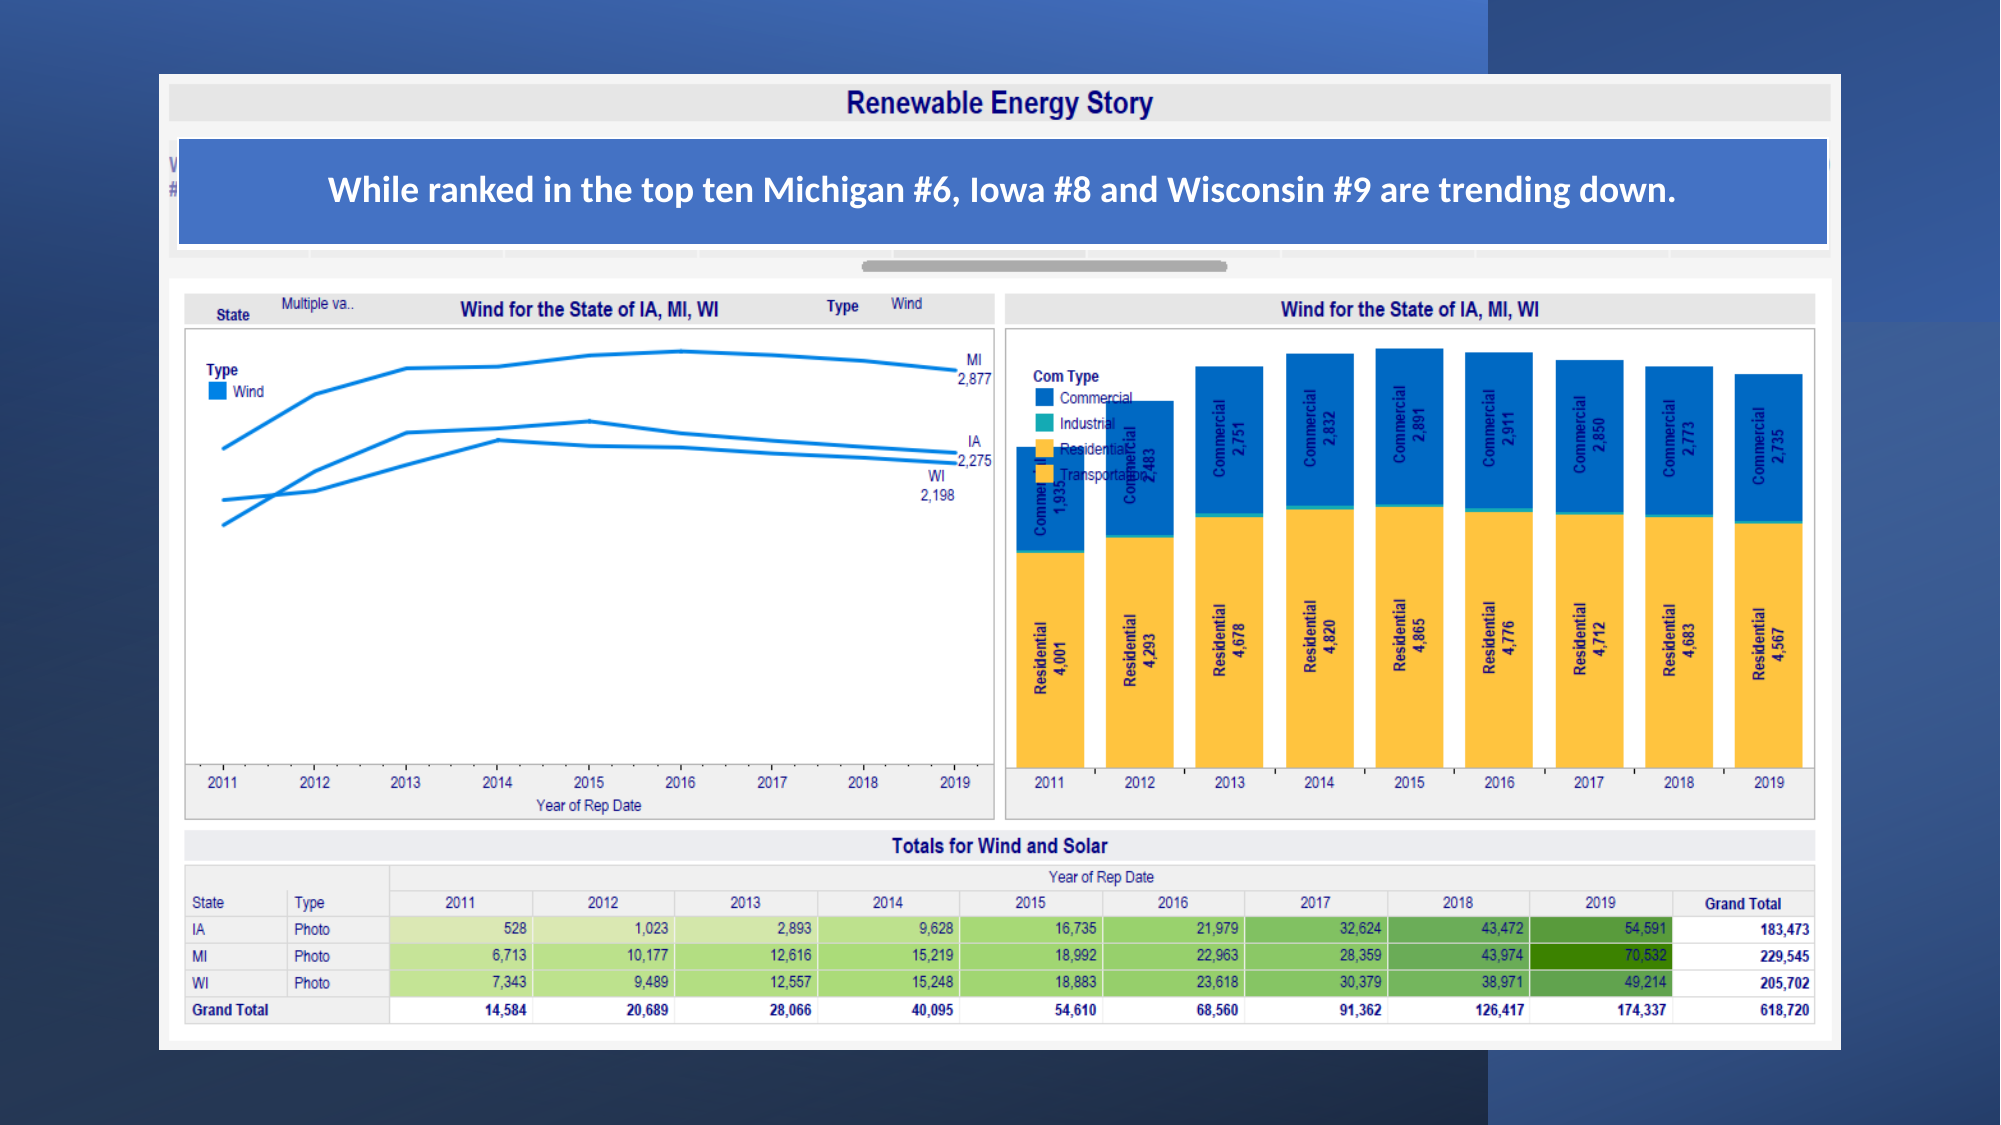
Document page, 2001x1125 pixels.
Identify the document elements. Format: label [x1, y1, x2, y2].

text_box [1489, 0, 2000, 321]
text_box [0, 0, 1489, 321]
text_box [0, 321, 2000, 1125]
picture [159, 74, 1841, 1050]
